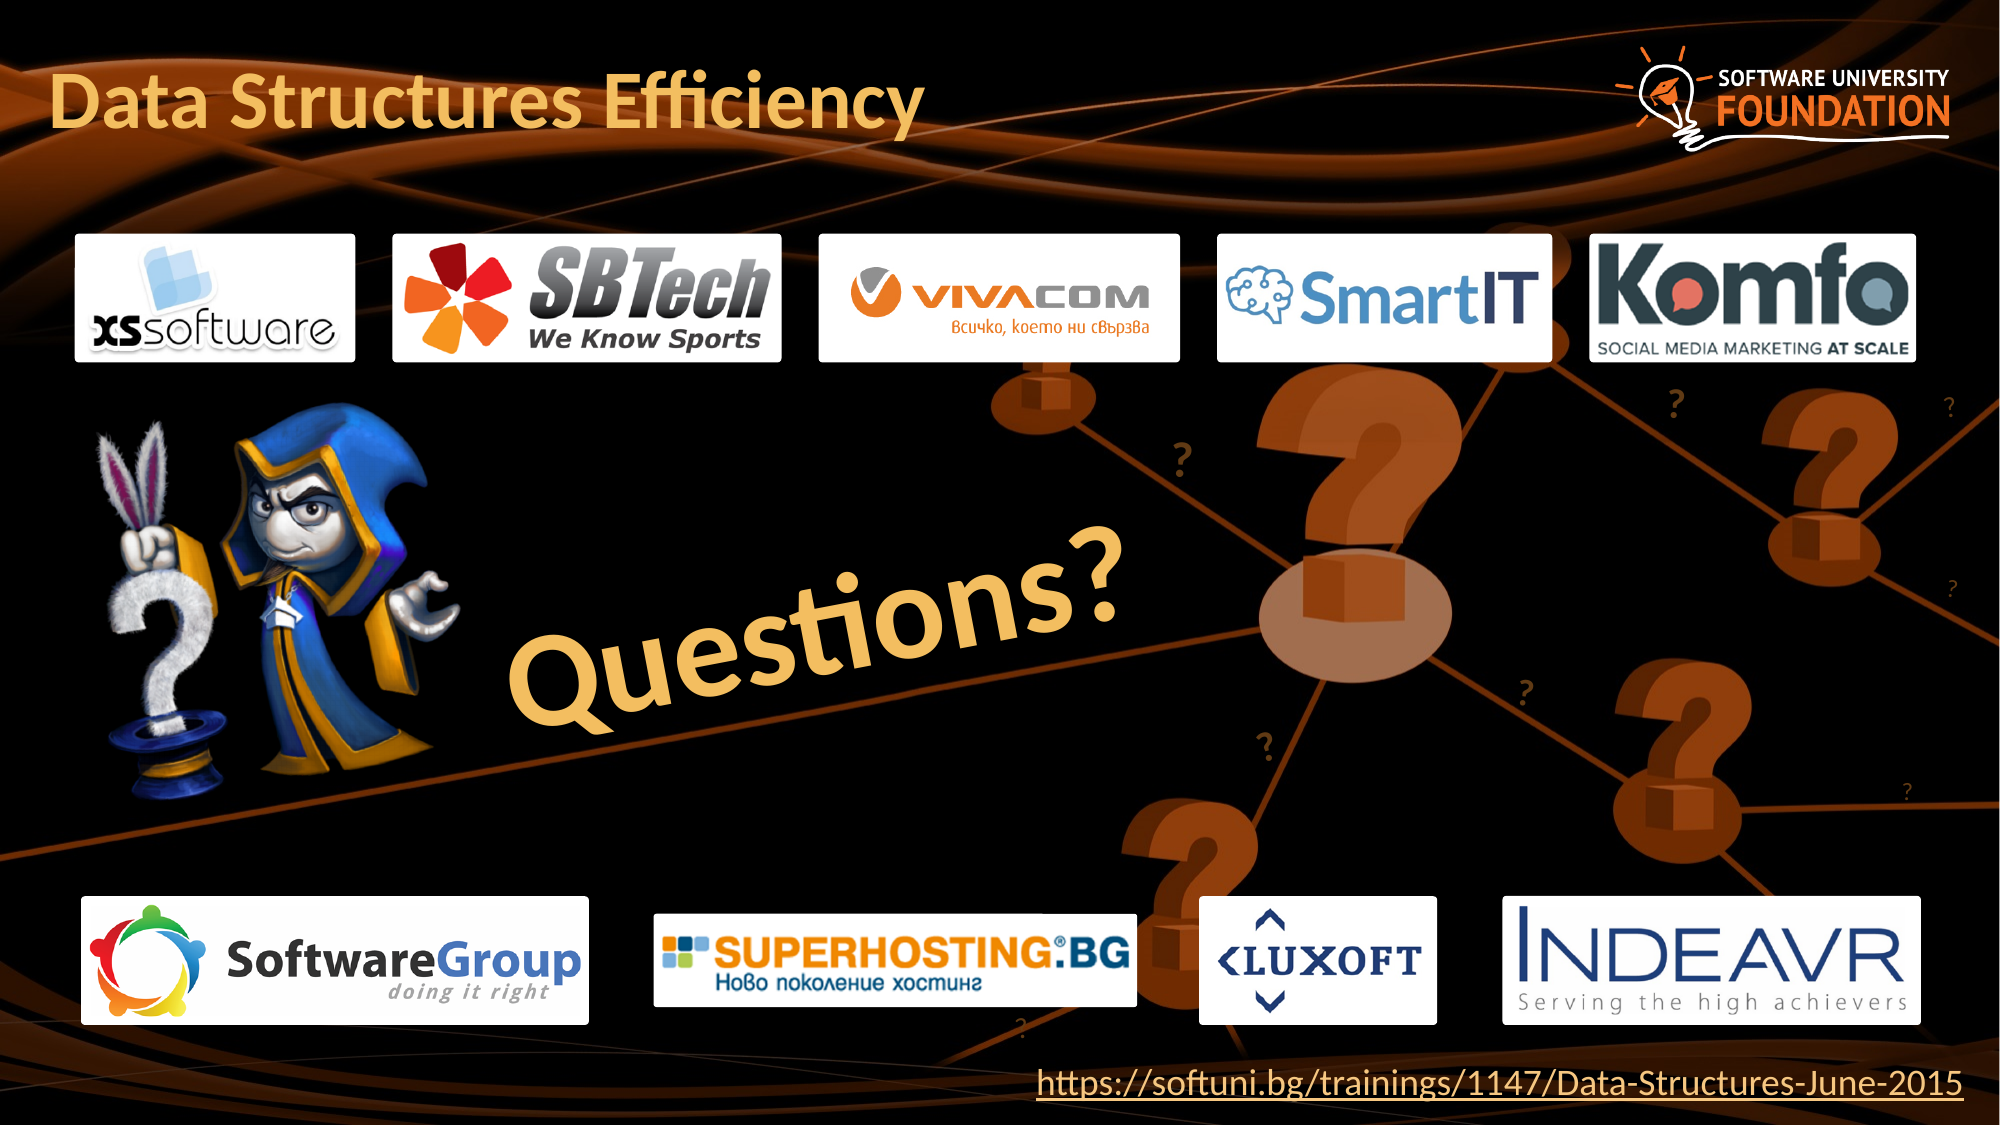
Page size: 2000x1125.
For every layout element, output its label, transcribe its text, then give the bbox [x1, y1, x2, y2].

picture [0, 0, 2000, 1125]
title Data Structures Efficiency [30, 19, 1595, 185]
list https://softuni.bg/trainings/1147/Data-Structures-June-2015 [250, 1050, 1971, 1110]
